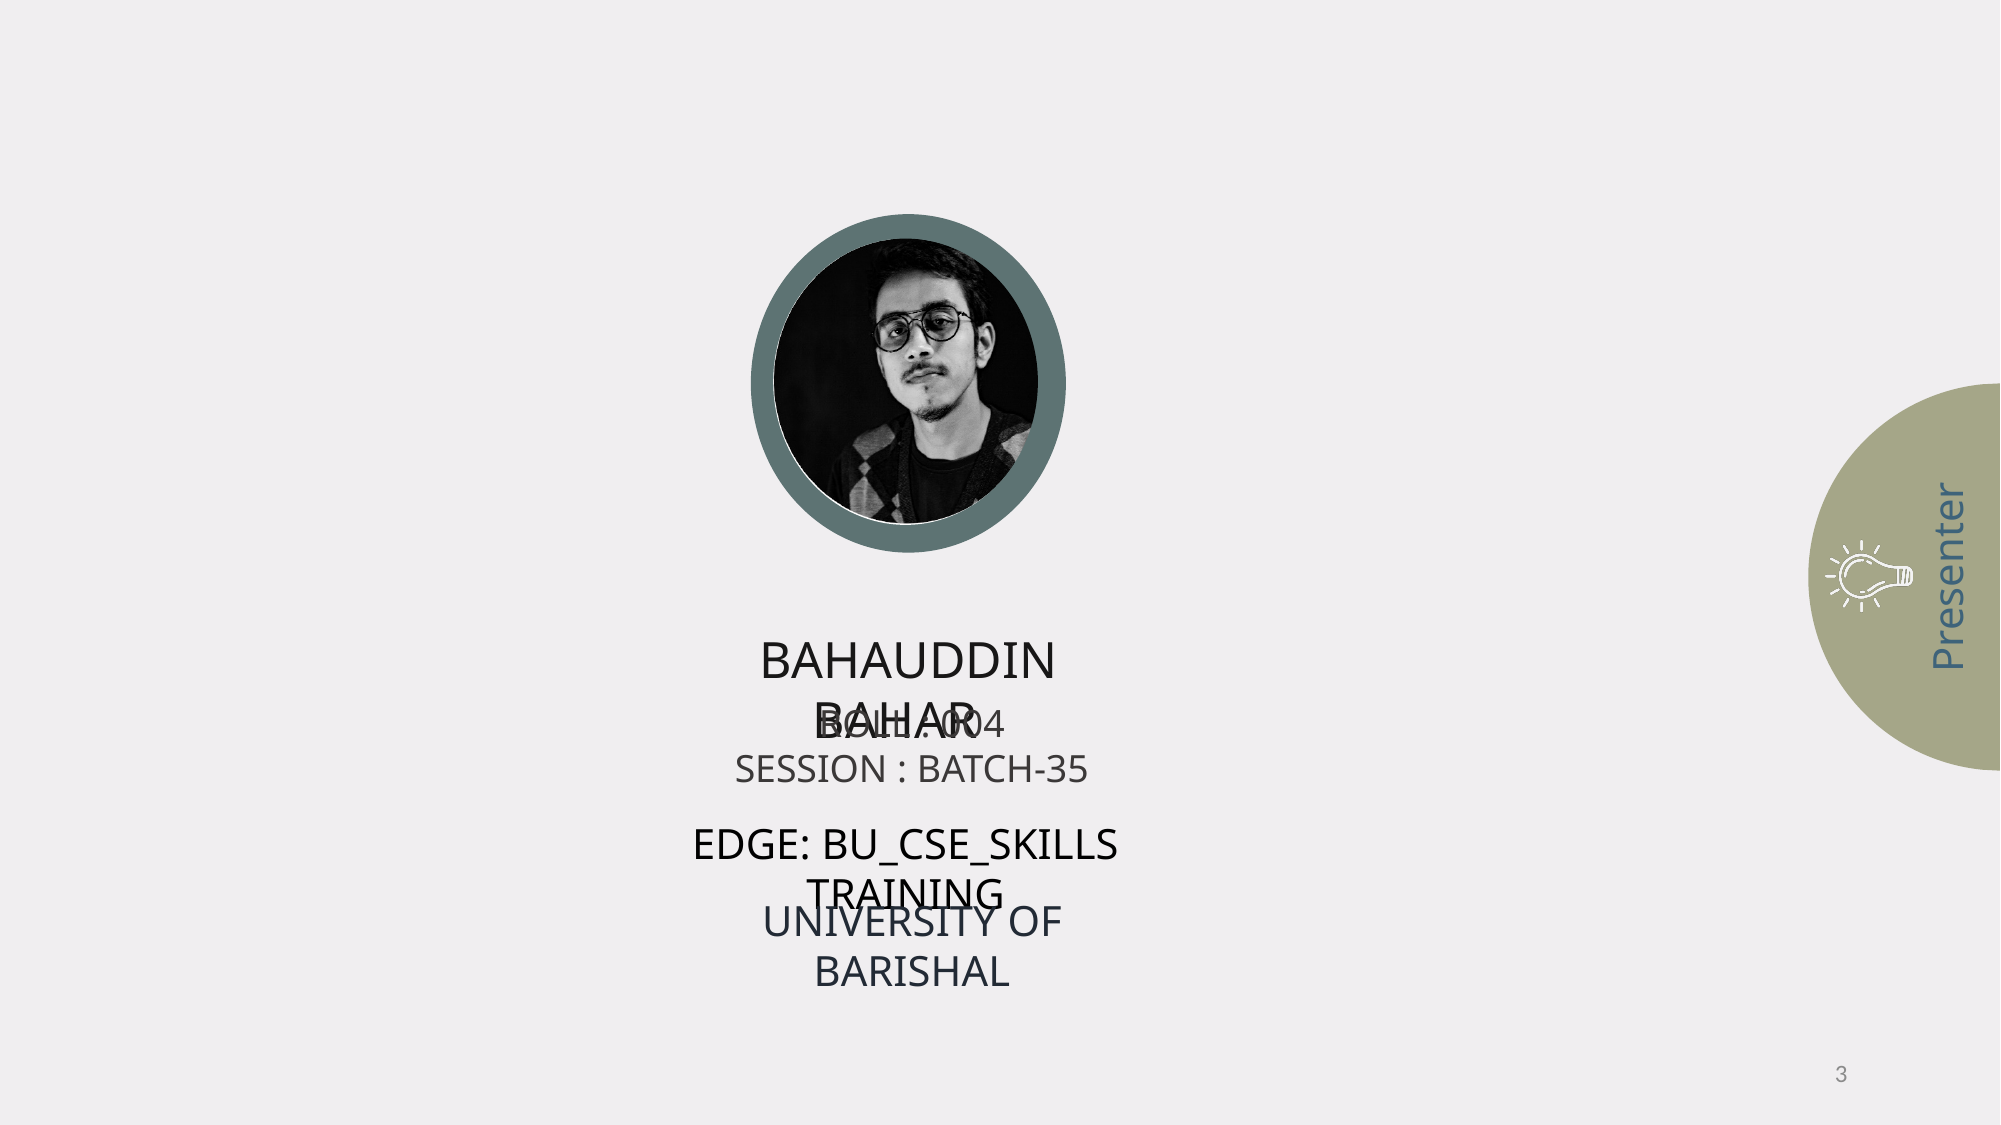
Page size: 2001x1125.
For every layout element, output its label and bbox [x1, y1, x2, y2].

text_box [614, 620, 1210, 799]
text_box [0, 0, 2000, 1125]
text_box [750, 214, 1066, 553]
